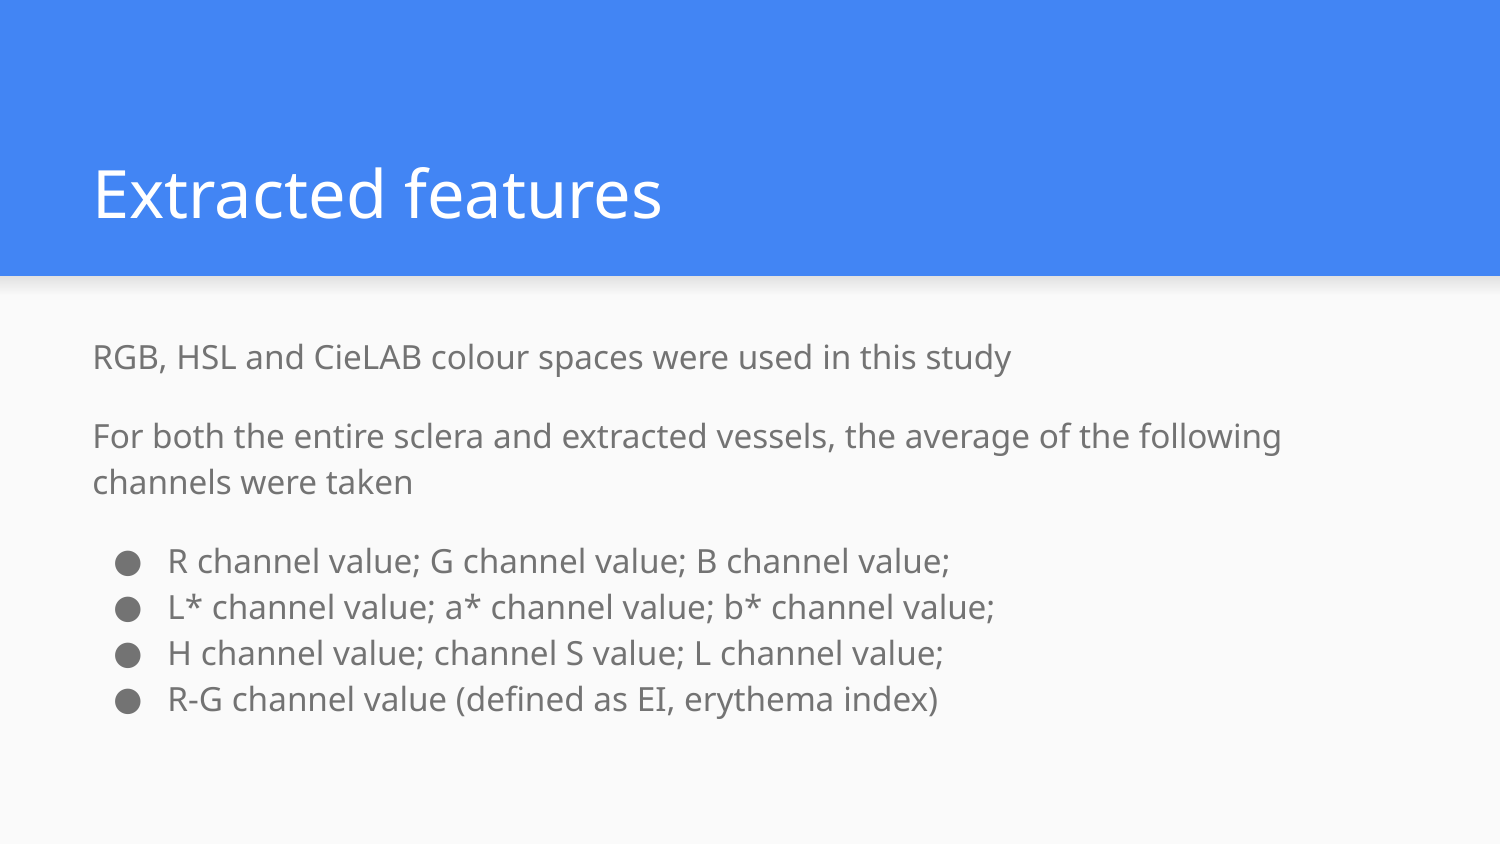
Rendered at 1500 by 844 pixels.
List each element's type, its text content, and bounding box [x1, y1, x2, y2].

list RGB, HSL and CieLAB colour spaces were used in this study For both the entire sclera and extracted vessels, the average of the following channels were taken R channel value; G channel value; B channel value; L* channel value; a* channel value; b* channel value; H channel value; channel S value; L channel value; R-G channel value (defined as EI, erythema index) [77, 314, 1427, 760]
title Extracted features [77, 121, 1427, 248]
